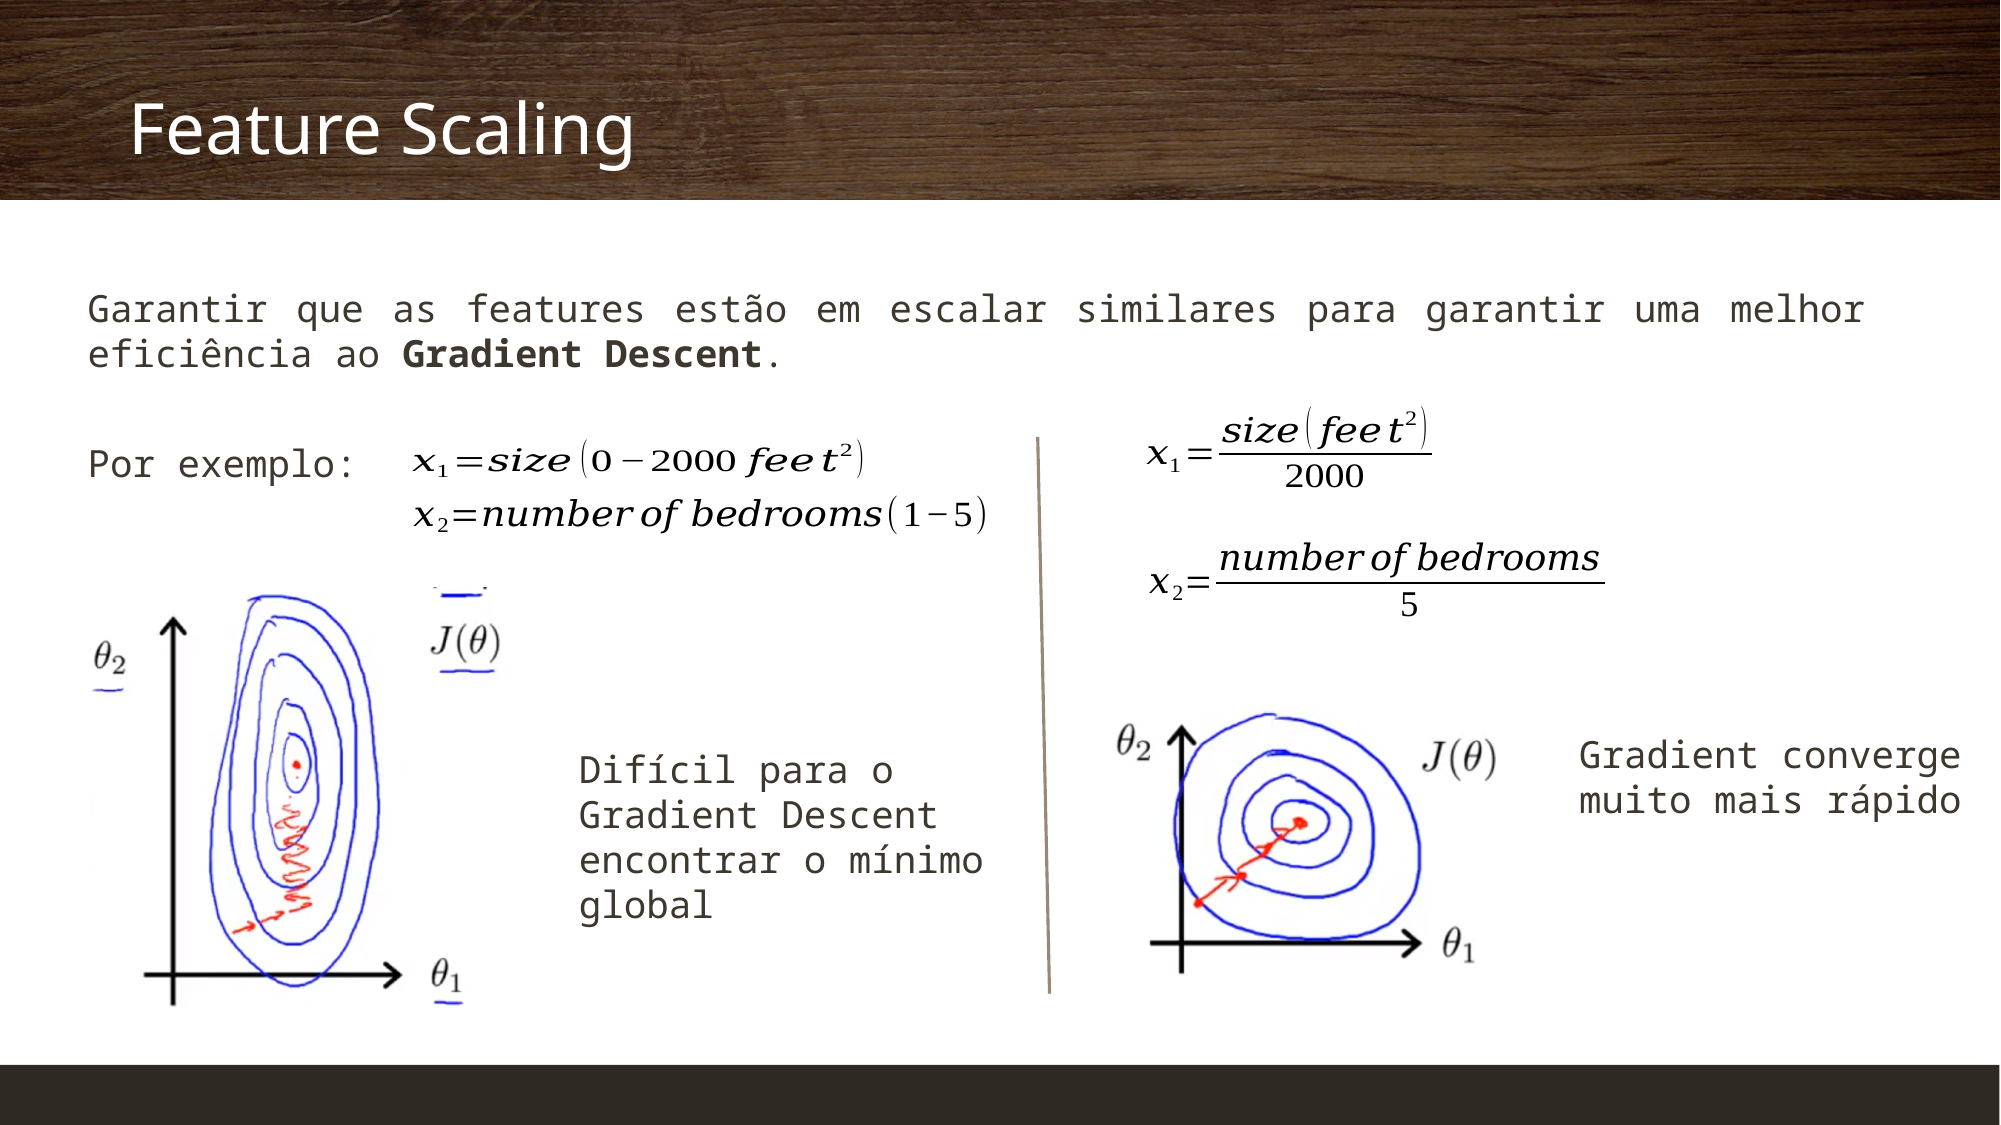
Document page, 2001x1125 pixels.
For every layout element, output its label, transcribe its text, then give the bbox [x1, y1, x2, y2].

picture [1098, 649, 1550, 977]
text_box Gradient converge muito mais rápido [1564, 723, 2000, 829]
picture [0, 0, 2000, 200]
text_box Garantir que as features estão em escalar similares para garantir uma melhor eficiência ao Gradient Descent. [72, 277, 1881, 383]
picture [90, 586, 516, 1011]
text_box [1037, 436, 1050, 994]
text_box Por exemplo: [72, 432, 374, 493]
text_box Difícil para o Gradient Descent encontrar o mínimo global [564, 738, 1024, 934]
